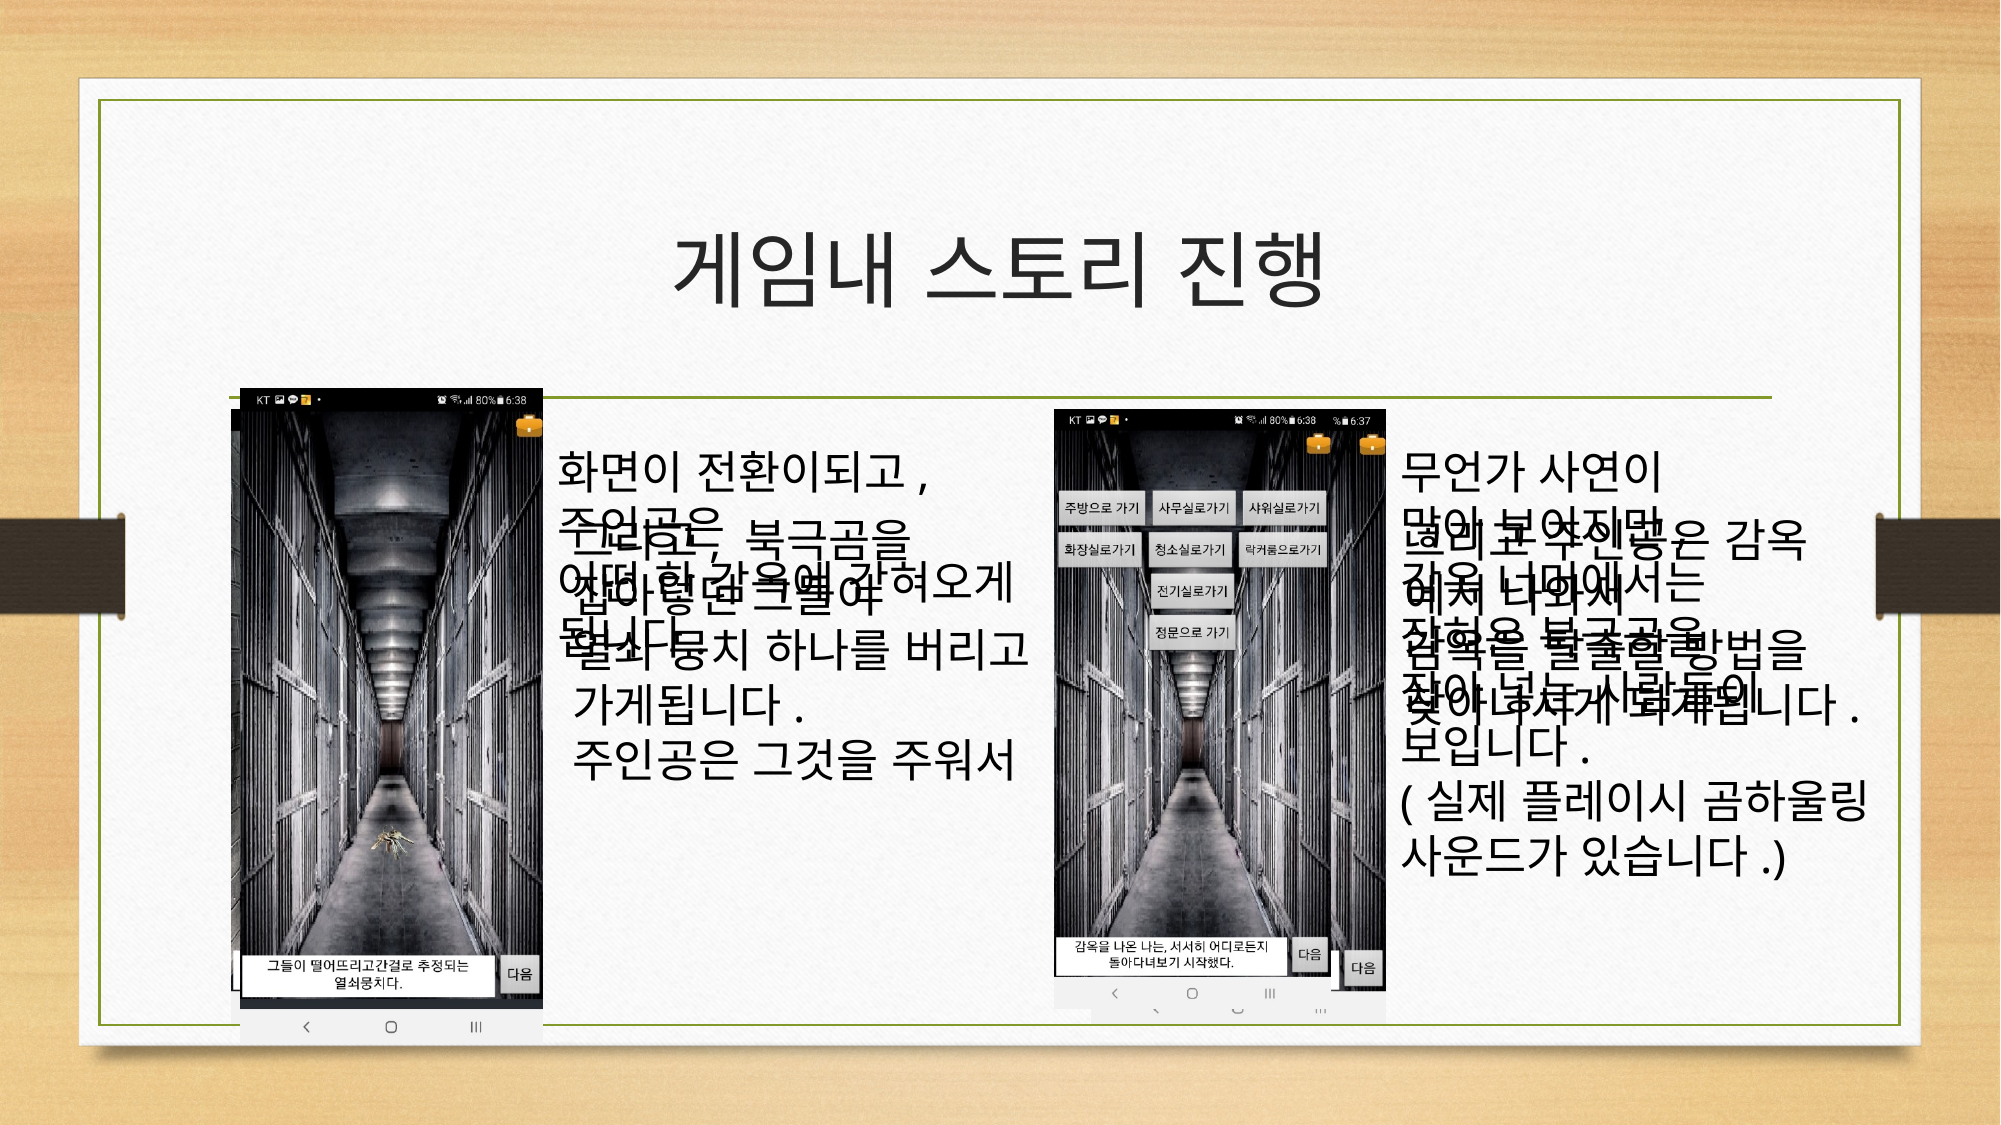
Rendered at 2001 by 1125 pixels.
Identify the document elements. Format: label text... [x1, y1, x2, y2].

text_box 화면이 전환이되고, 주인공은 어떤 한 감옥에 갇혀오게 됩니다. [543, 435, 1054, 671]
picture [0, 0, 2001, 1125]
text_box 무언가 사연이 많아 보이지만, 감옥 너머에서는 잡혀온 북극곰을 잡아 넣는 사람들이 보입니다. (실제 플레이시 곰하울링 사운드가 있습니다.) [1386, 435, 1887, 891]
text_box 그리고, 북극곰을 잡아덯던 그들이 열쇠 뭉치 하나를 버리고 가게됩니다. 주인공은 그것을 주워서 [557, 504, 1054, 794]
text_box 그리고 주인공은 감옥 에서 나와서 감옥을 탈출할 방법을 찾아나서게 되게됩니다. [1390, 504, 1912, 739]
title 게임내 스토리 진행 [212, 161, 1788, 375]
